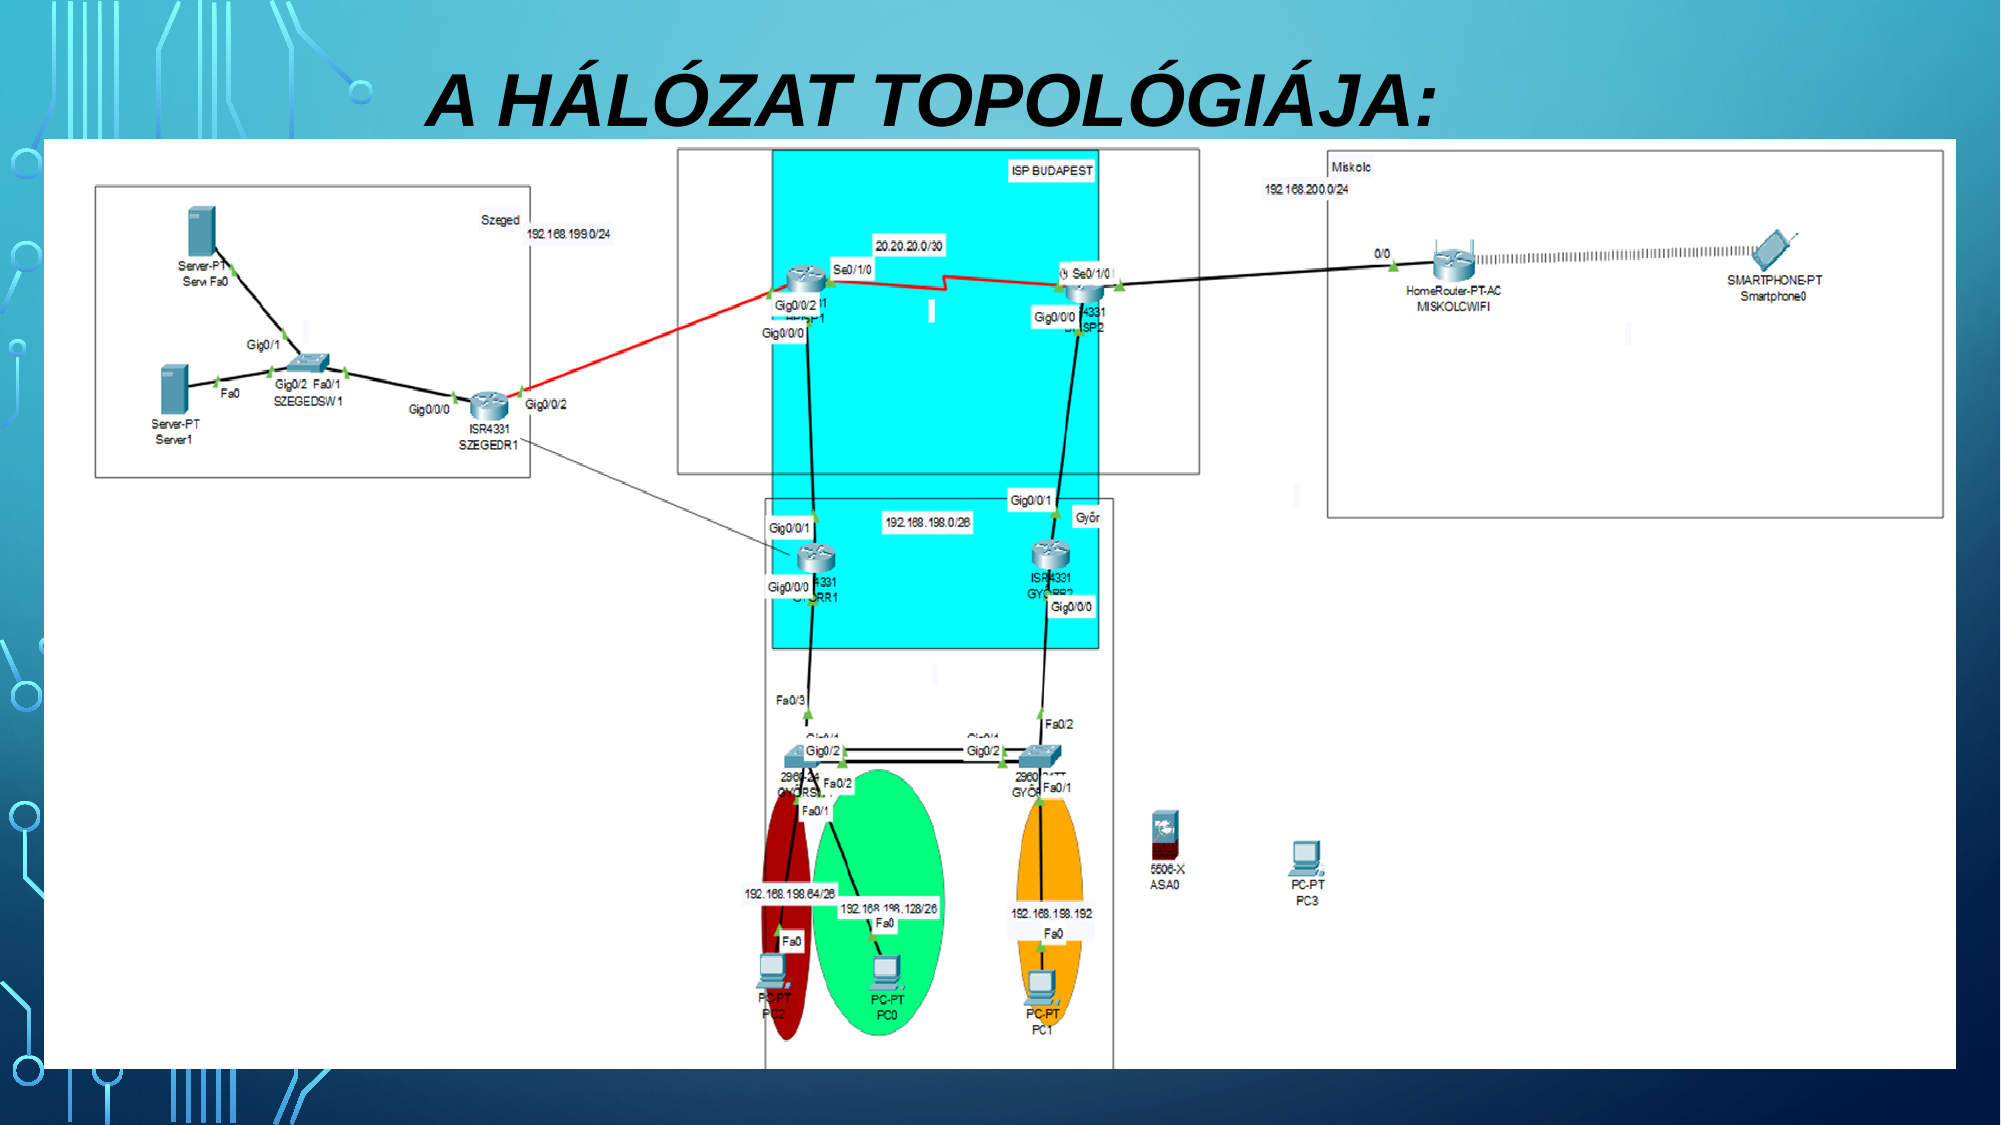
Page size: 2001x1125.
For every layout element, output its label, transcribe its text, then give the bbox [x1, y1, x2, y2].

picture [43, 139, 1957, 1069]
subtitle A hálózat topológiája: [410, 25, 1853, 139]
